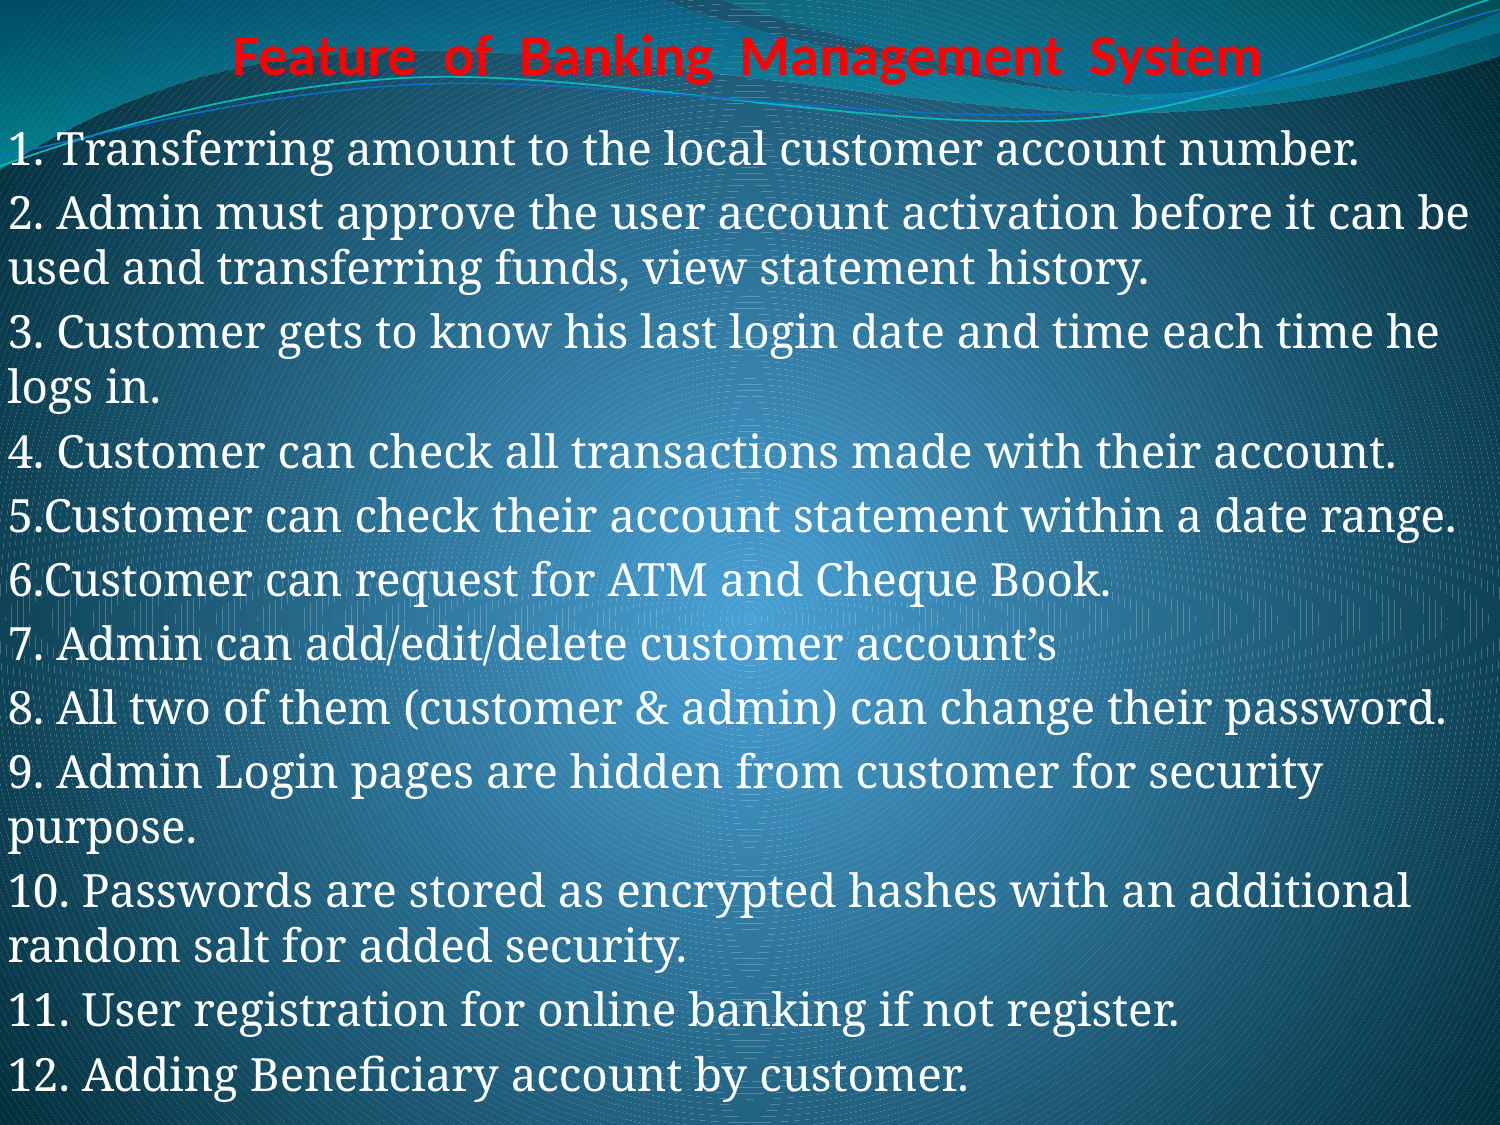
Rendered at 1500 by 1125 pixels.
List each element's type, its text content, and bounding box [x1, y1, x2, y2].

list 1. Transferring amount to the local customer account number. 2. Admin must approve the user account activation before it can be used and transferring funds, view statement history. 3. Customer gets to know his last login date and time each time he logs in. 4. Customer can check all transactions made with their account. 5.Customer can check their account statement within a date range. 6.Customer can request for ATM and Cheque Book. 7. Admin can add/edit/delete customer account’s 8. All two of them (customer & admin) can change their password. 9. Admin Login pages are hidden from customer for security purpose. 10. Passwords are stored as encrypted hashes with an additional random salt for added security. 11. User registration for online banking if not register. 12. Adding Beneficiary account by customer. [0, 112, 1500, 1125]
title Feature of Banking Management System [86, 0, 1362, 88]
